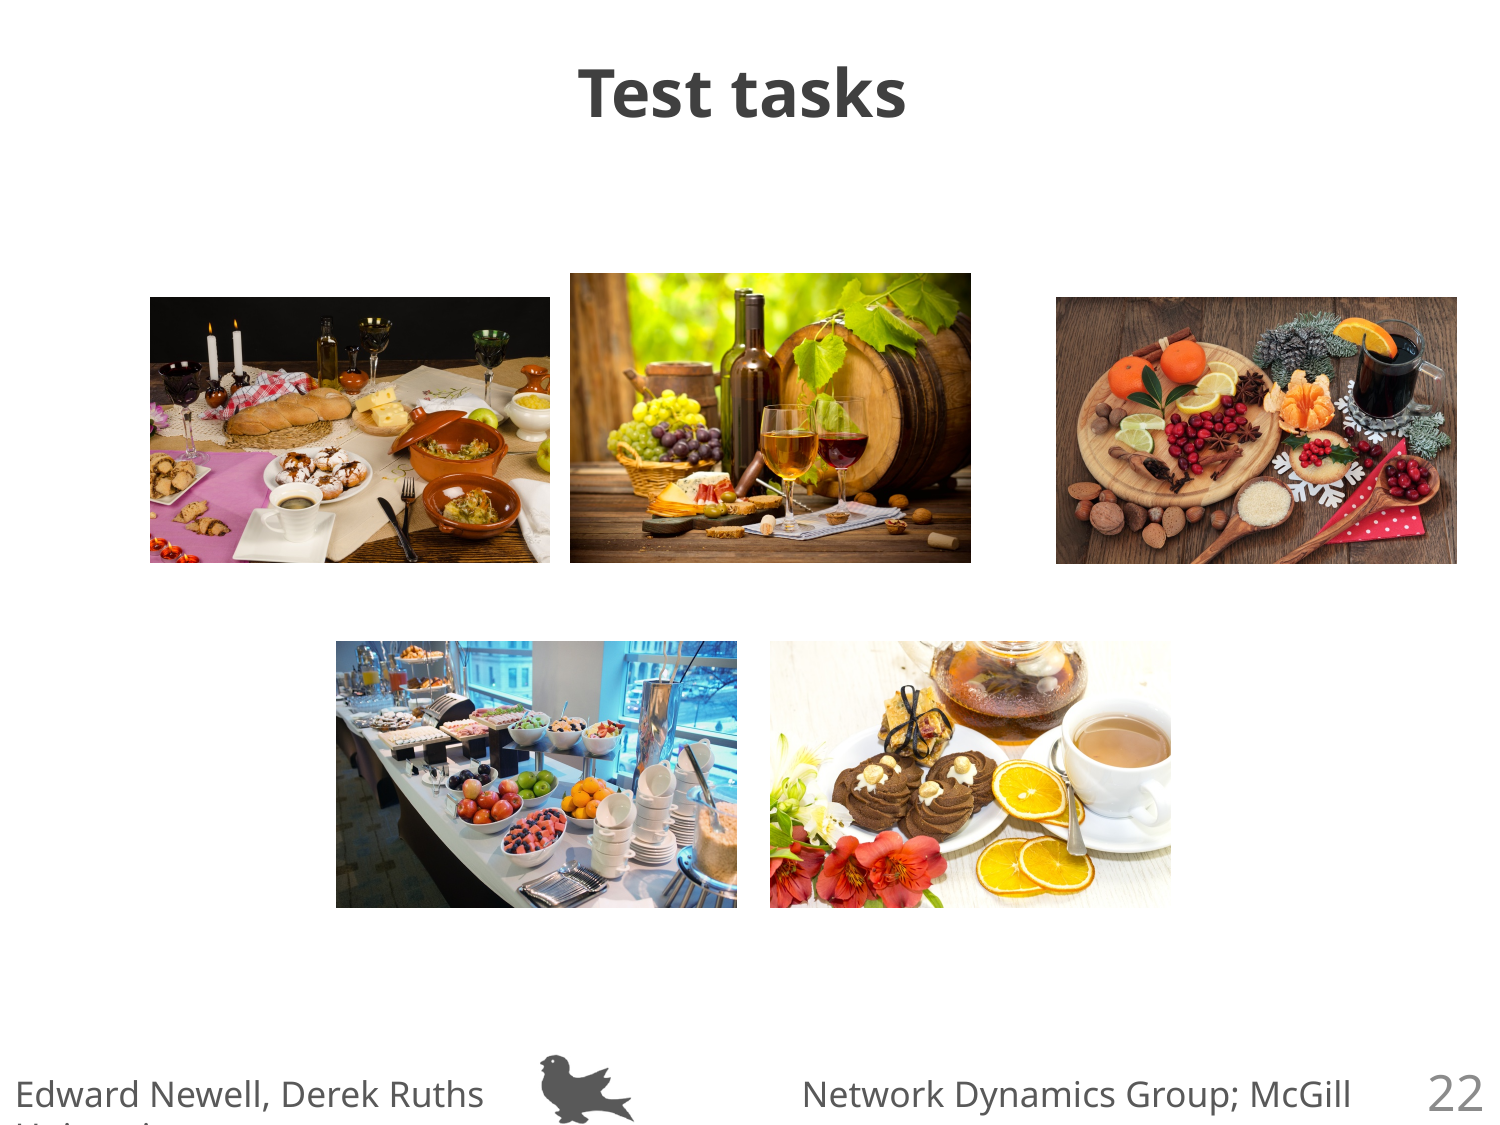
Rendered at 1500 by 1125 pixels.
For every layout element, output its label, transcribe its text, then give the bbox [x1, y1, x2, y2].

picture [770, 640, 1171, 908]
picture [570, 273, 971, 563]
picture [149, 297, 551, 563]
slide_number 21 [1382, 1065, 1500, 1125]
picture [335, 640, 737, 908]
text_box Test tasks [428, 43, 1057, 139]
picture [1056, 297, 1458, 565]
